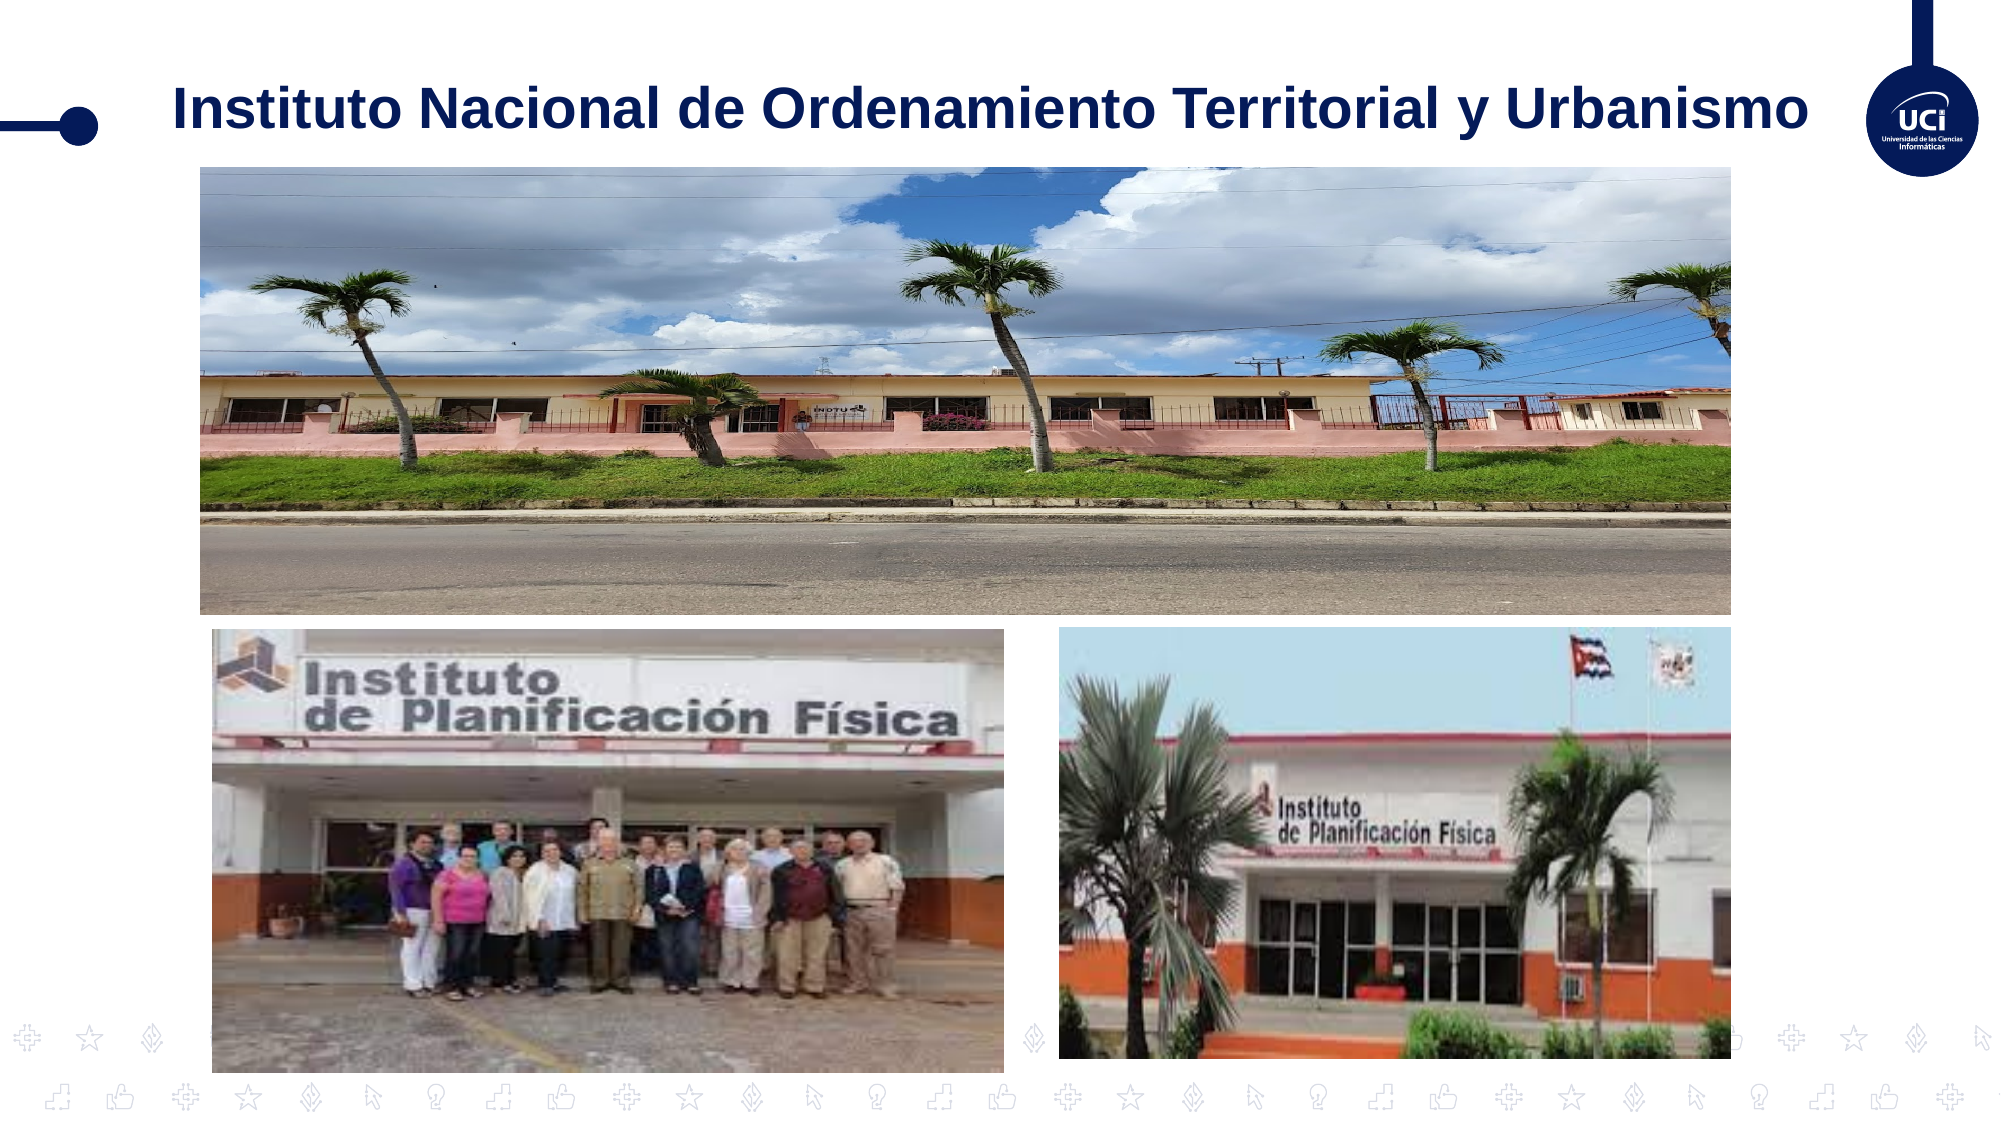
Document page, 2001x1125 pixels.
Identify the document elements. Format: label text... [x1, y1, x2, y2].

title Instituto Nacional de Ordenamiento Territorial y Urbanismo [158, 59, 1841, 159]
picture [0, 0, 2001, 1125]
